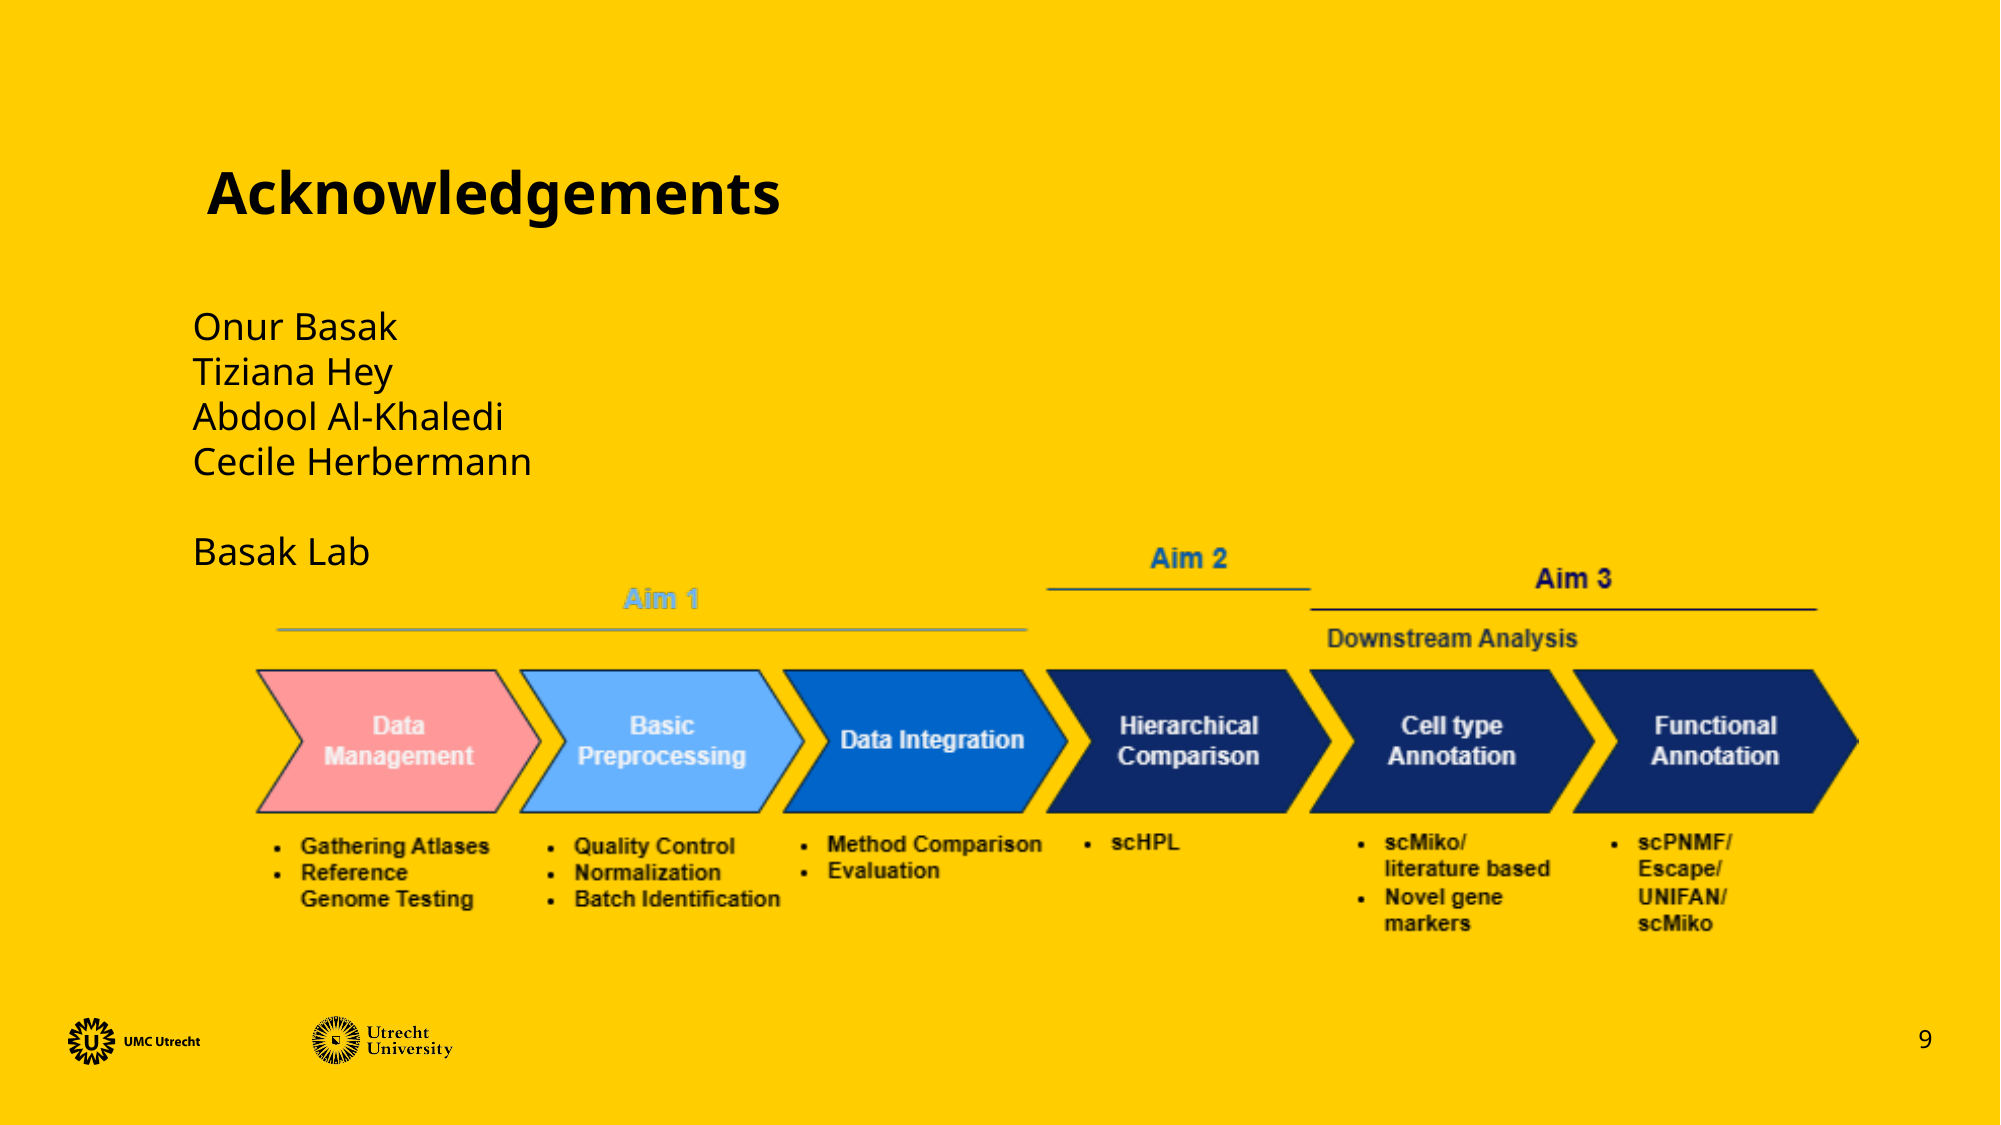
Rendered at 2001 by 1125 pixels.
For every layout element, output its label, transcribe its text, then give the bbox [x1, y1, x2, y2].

picture [215, 527, 1860, 977]
text_box Acknowledgements [192, 148, 1433, 303]
text_box Onur Basak Tiziana Hey Abdool Al-Khaledi Cecile Herbermann Basak Lab [192, 303, 1610, 574]
picture [68, 984, 200, 1096]
picture [272, 982, 560, 1096]
slide_number 9 [1828, 1009, 1933, 1071]
